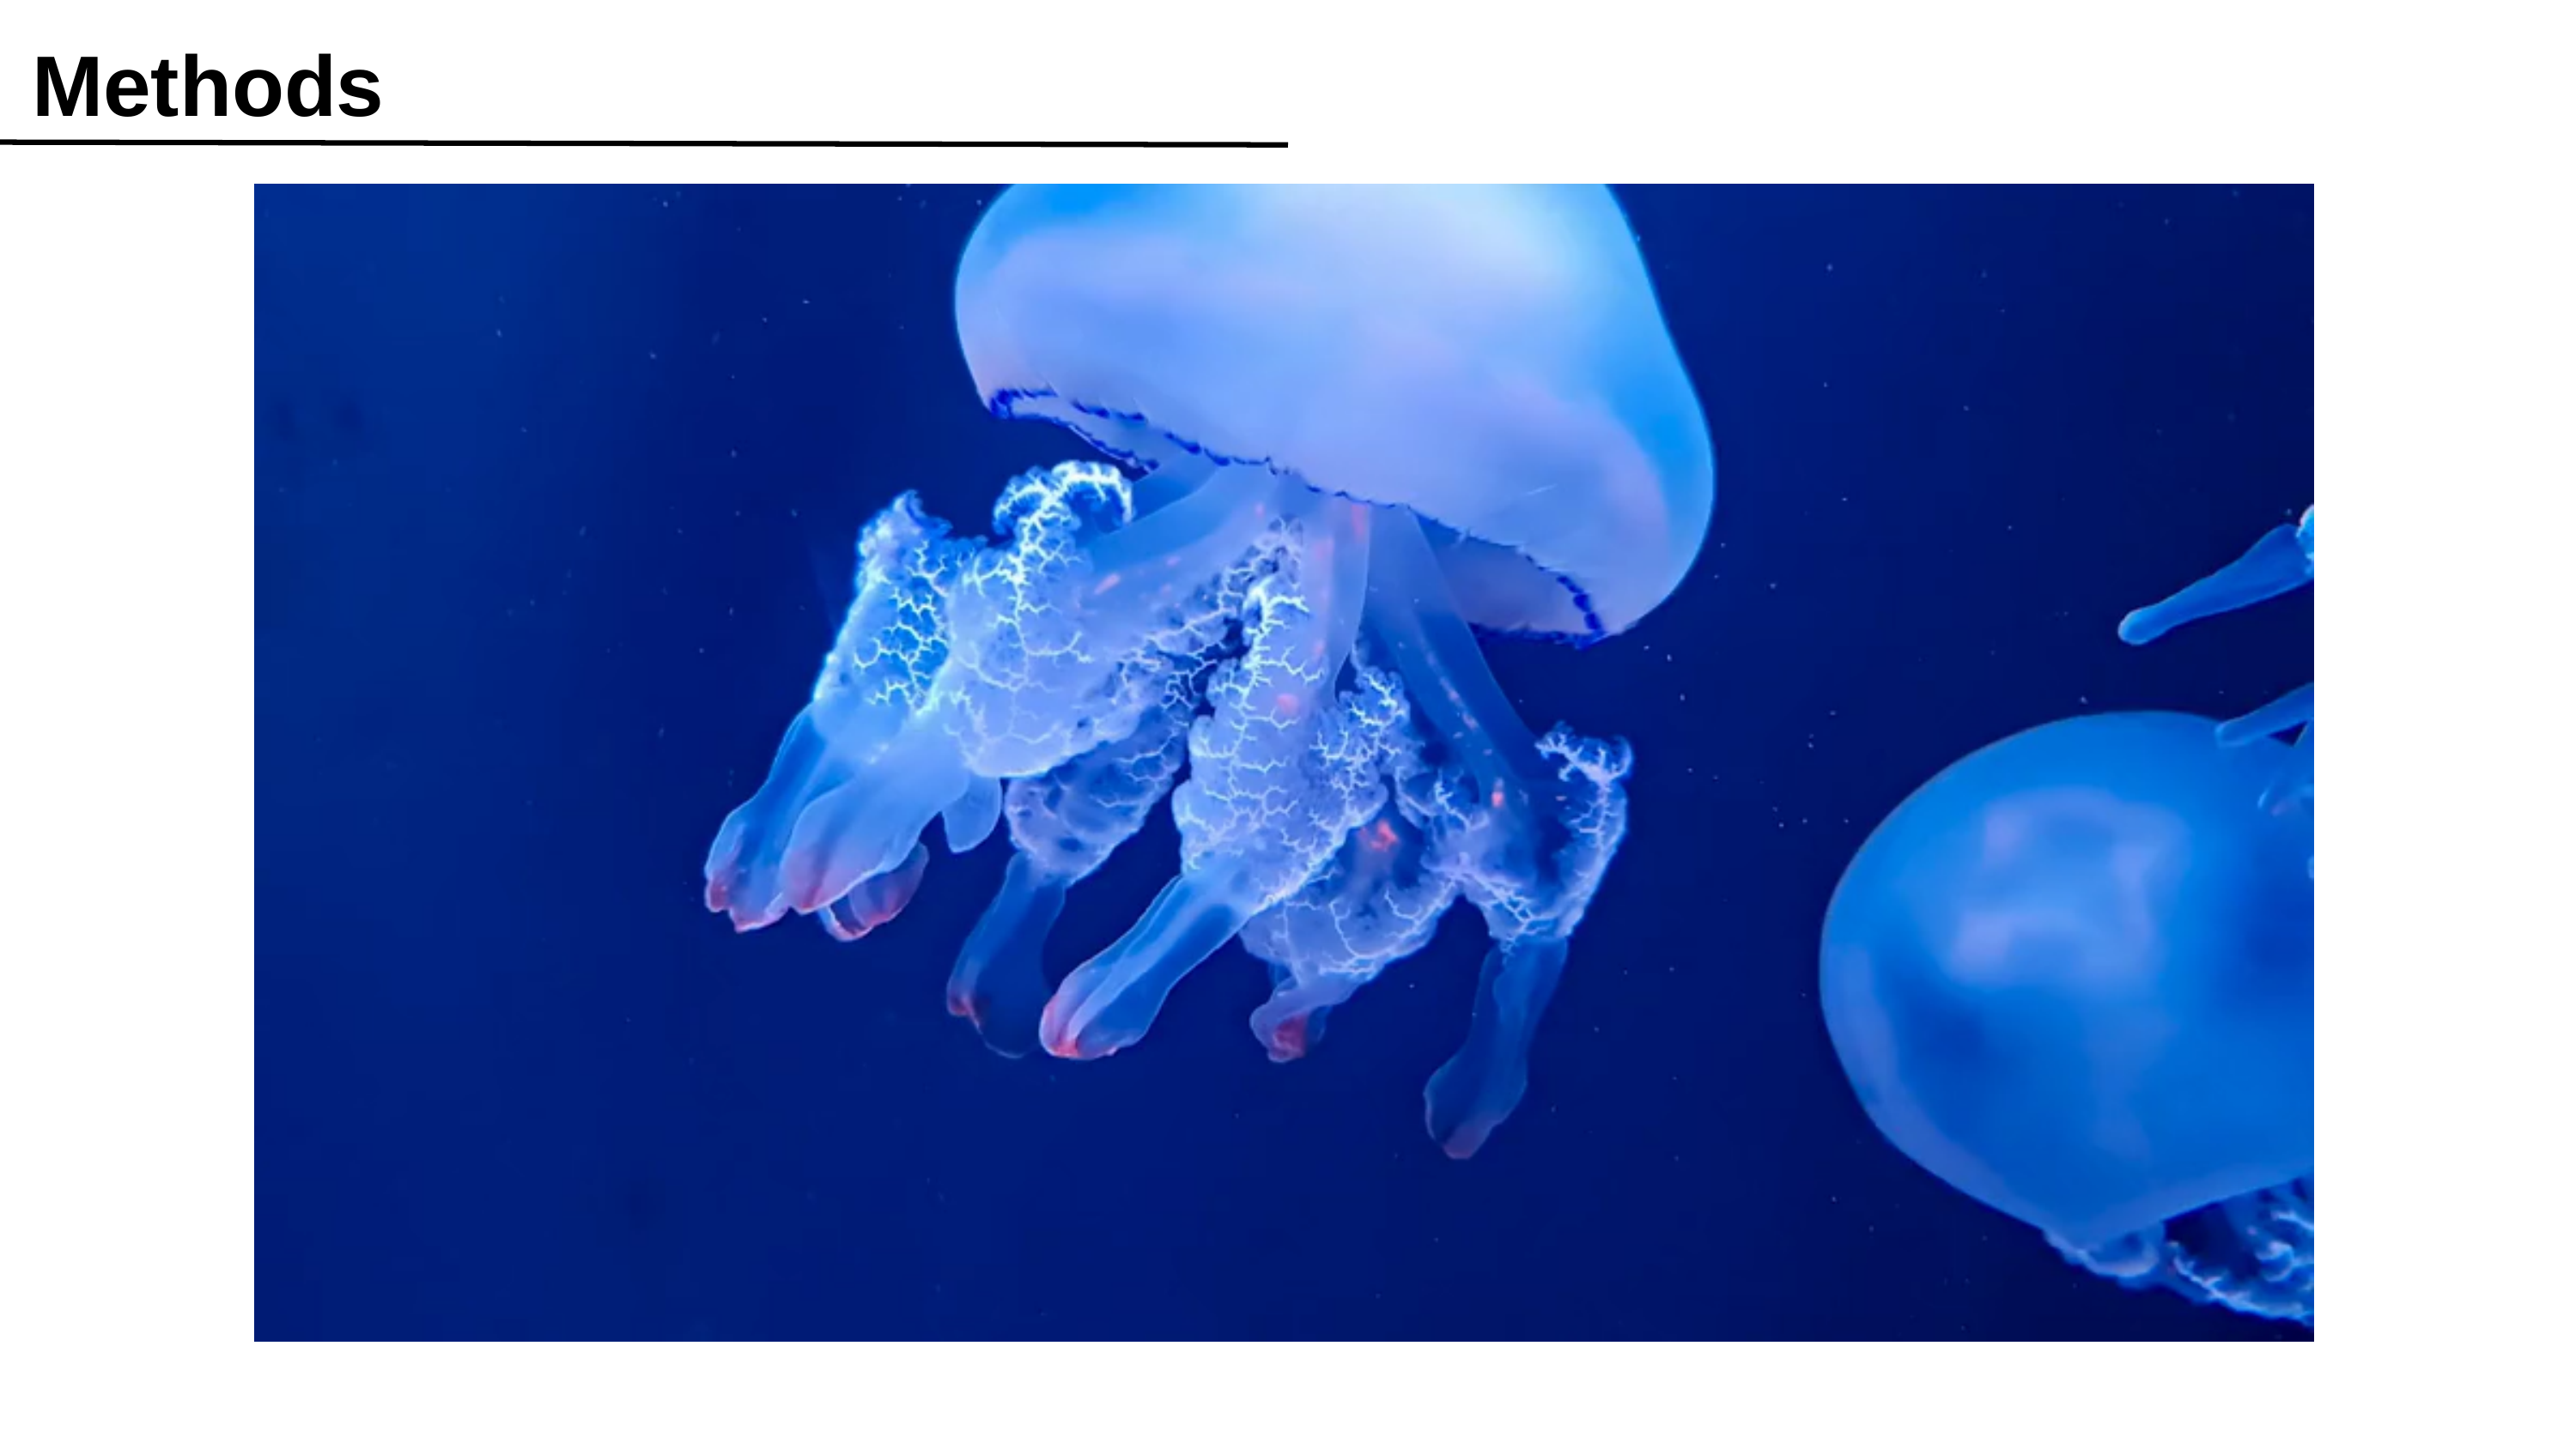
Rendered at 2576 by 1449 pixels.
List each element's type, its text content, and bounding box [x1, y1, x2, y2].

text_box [253, 182, 2315, 1343]
text_box Methods [32, 13, 408, 134]
